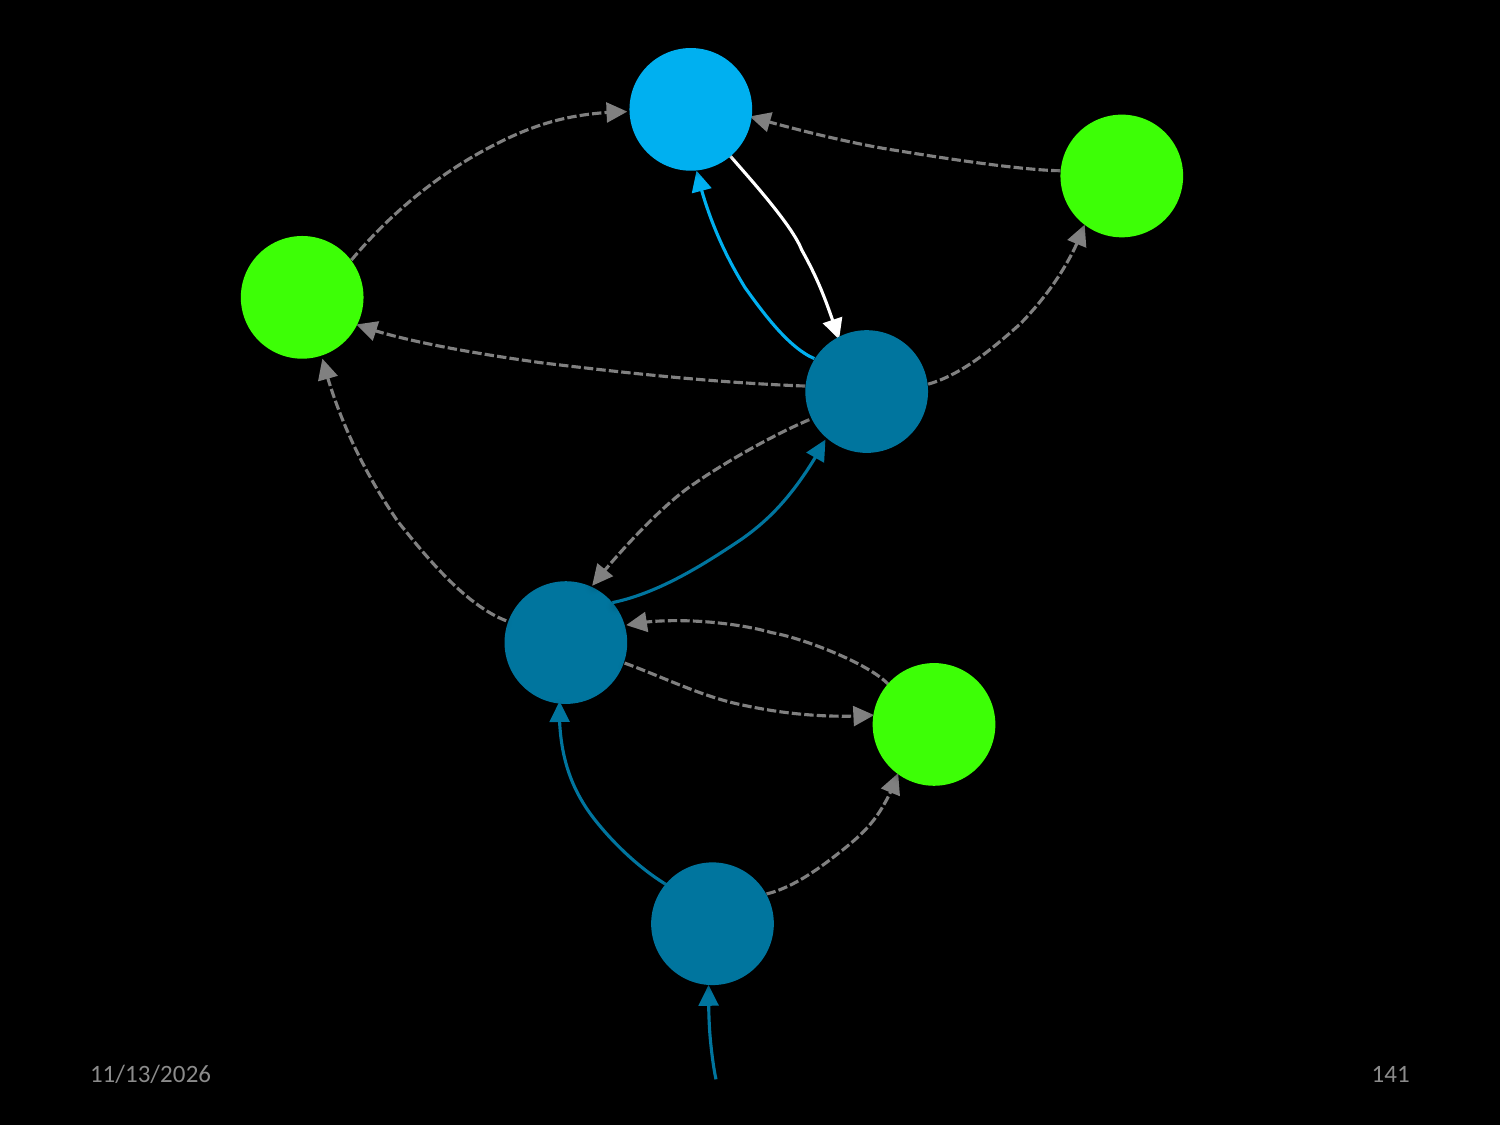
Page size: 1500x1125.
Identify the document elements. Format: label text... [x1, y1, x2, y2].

text_box [650, 861, 775, 986]
text_box [612, 443, 826, 604]
text_box [628, 47, 753, 172]
text_box [931, 230, 1087, 384]
text_box [756, 112, 1056, 172]
text_box [734, 161, 843, 336]
slide_number 141 [1074, 1042, 1425, 1103]
text_box [871, 662, 997, 787]
text_box [549, 701, 665, 883]
text_box [698, 994, 719, 1080]
text_box [804, 329, 929, 454]
text_box [768, 779, 900, 894]
text_box [1059, 113, 1184, 239]
text_box [240, 235, 365, 360]
text_box [592, 420, 806, 586]
text_box [624, 662, 869, 727]
text_box [626, 611, 886, 684]
text_box [352, 102, 624, 259]
text_box [361, 321, 801, 387]
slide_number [75, 1042, 425, 1103]
text_box [318, 362, 507, 622]
text_box [691, 178, 813, 358]
text_box [503, 580, 628, 705]
